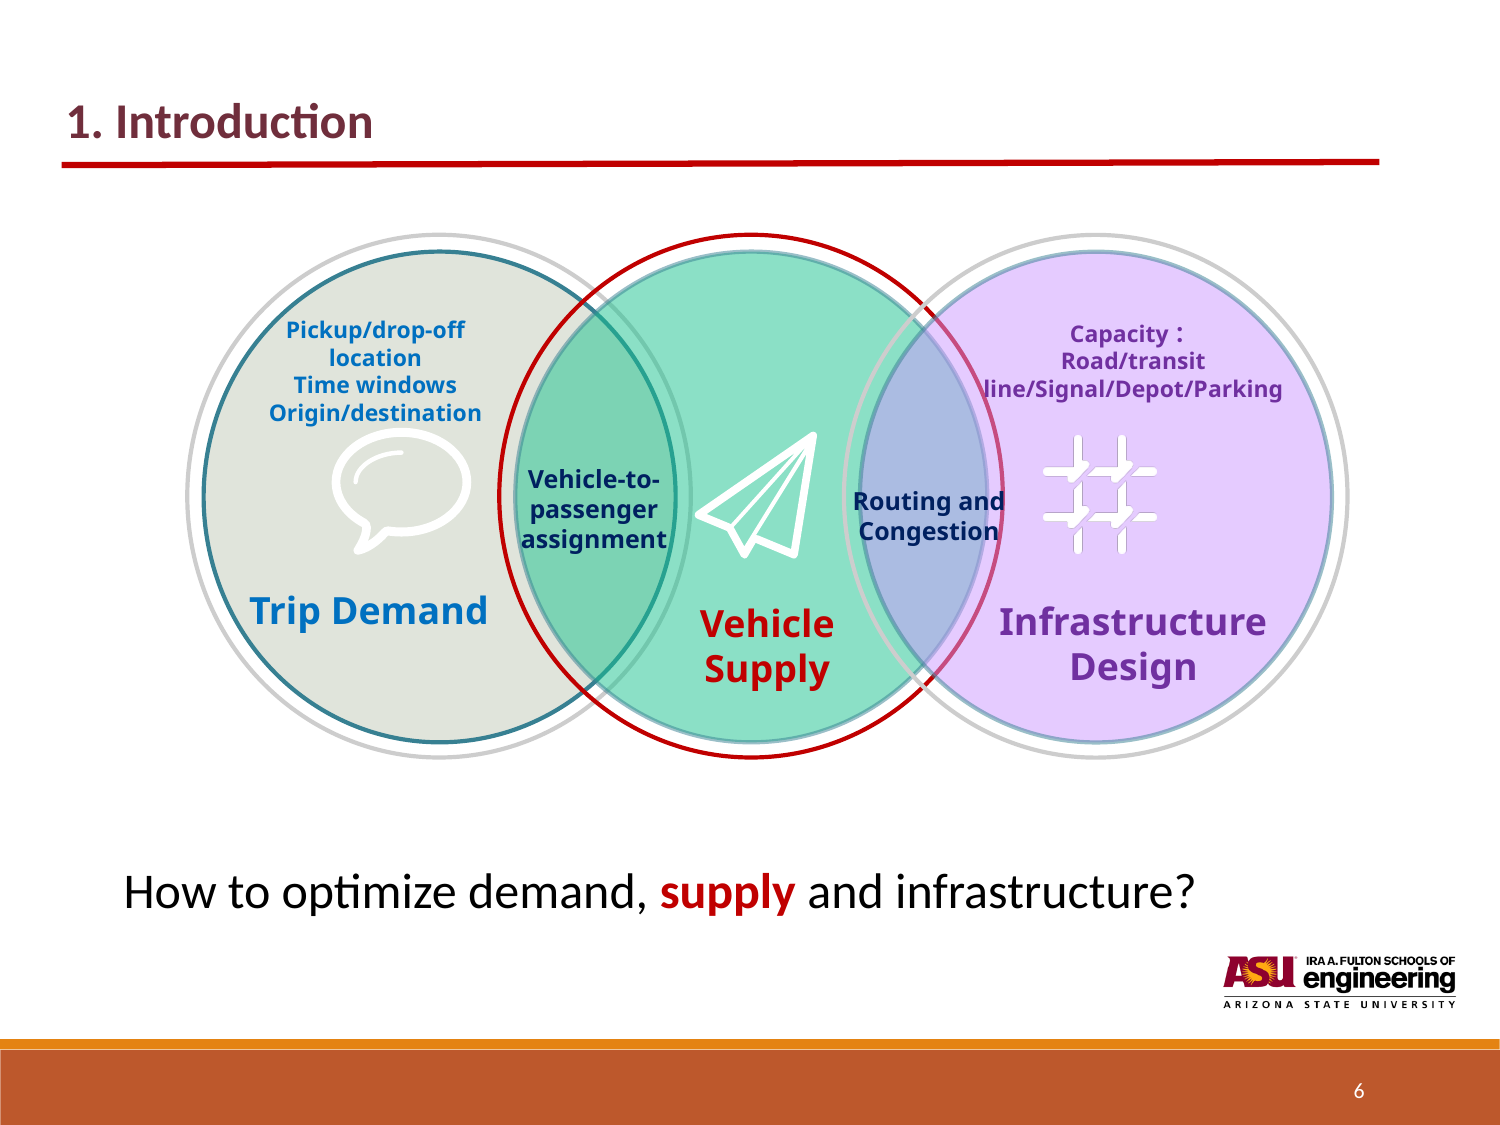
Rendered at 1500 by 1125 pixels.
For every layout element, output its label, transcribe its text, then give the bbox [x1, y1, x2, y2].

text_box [186, 234, 1348, 759]
text_box 1. Introduction [50, 81, 1348, 156]
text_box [61, 161, 1380, 166]
picture [1217, 949, 1461, 1015]
slide_number 6 [1218, 1059, 1380, 1120]
text_box How to optimize demand, supply and infrastructure? [108, 850, 1348, 926]
